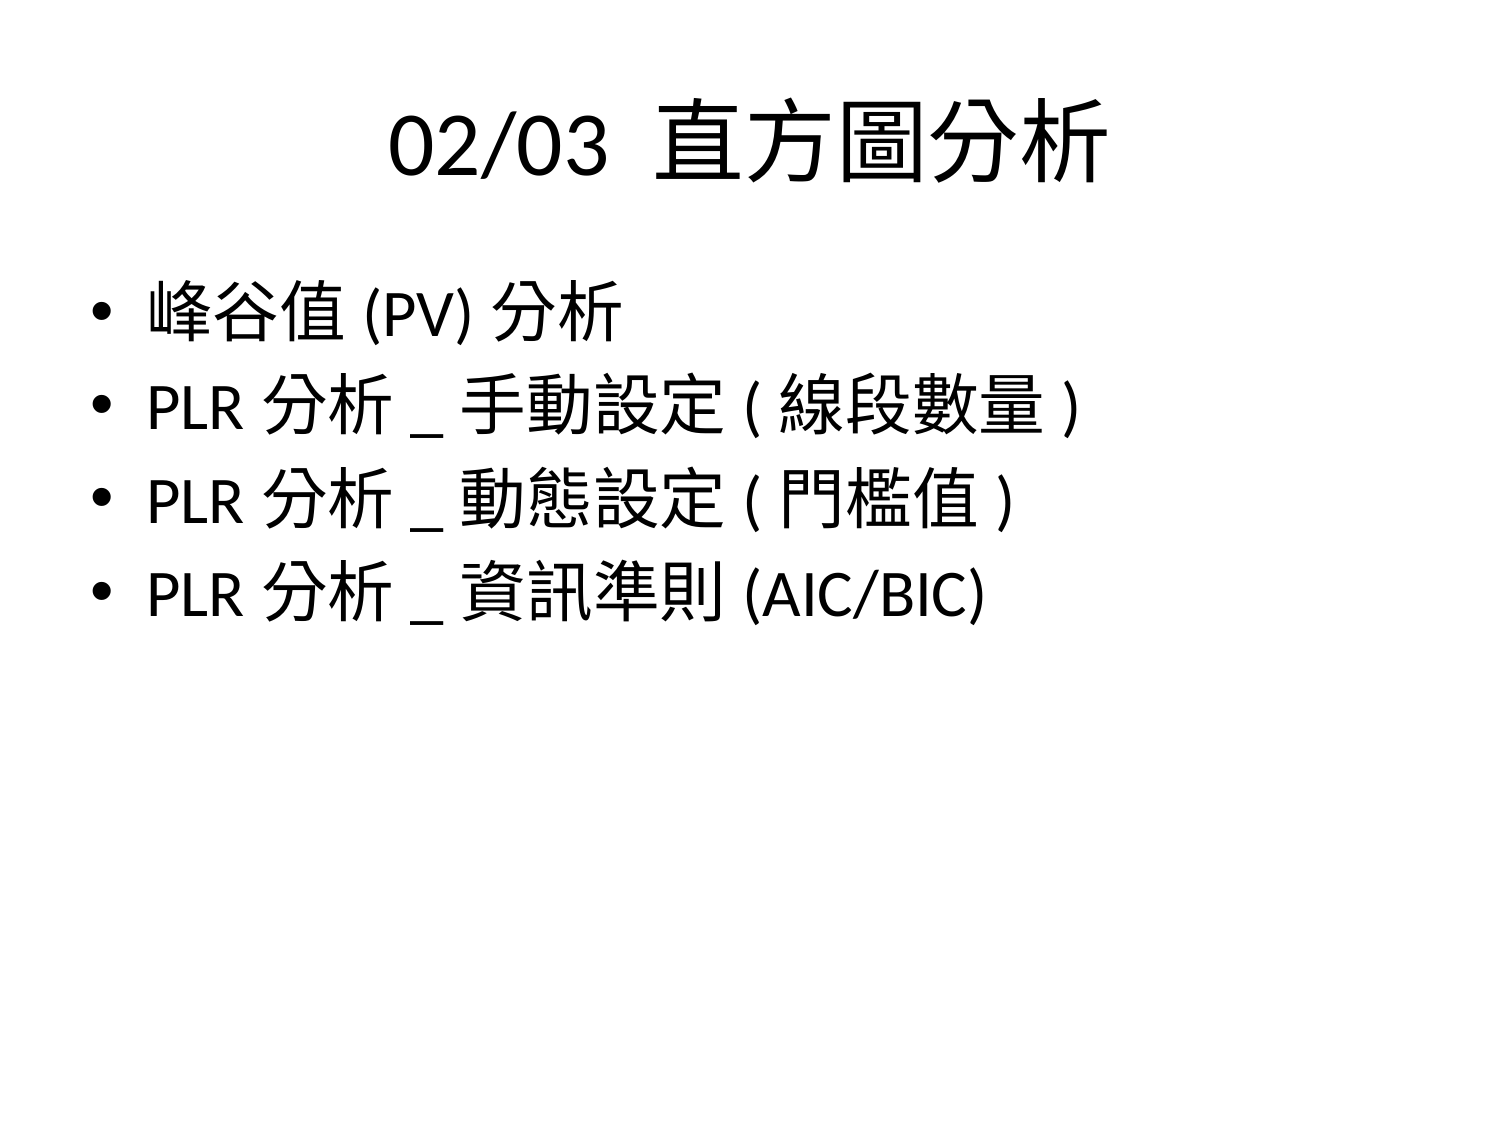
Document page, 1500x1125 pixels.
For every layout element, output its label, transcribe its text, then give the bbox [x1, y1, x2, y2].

list 峰谷值(PV)分析 PLR分析_手動設定(線段數量) PLR分析_動態設定(門檻值) PLR分析_資訊準則(AIC/BIC) [75, 262, 1425, 1005]
title 02/03 直方圖分析 [75, 45, 1425, 233]
